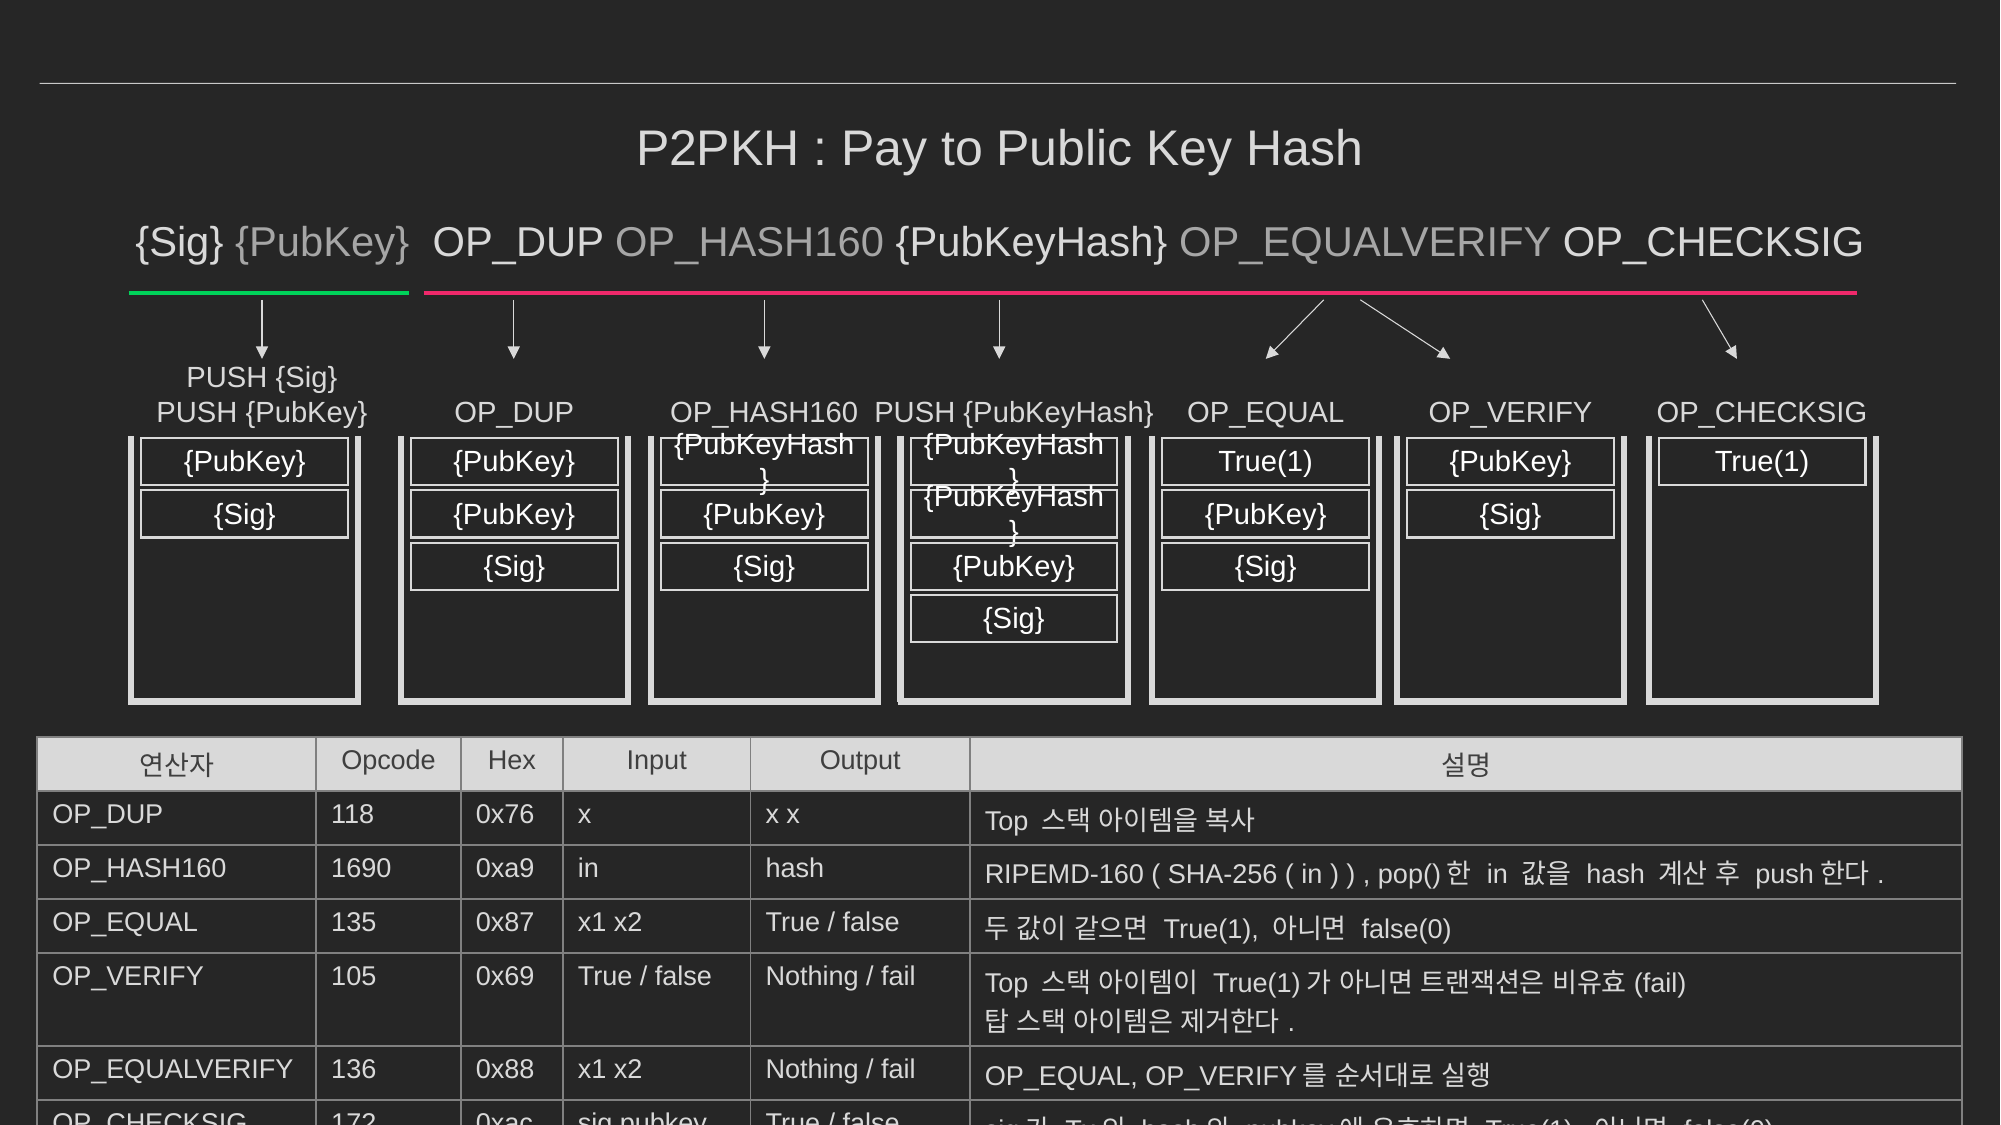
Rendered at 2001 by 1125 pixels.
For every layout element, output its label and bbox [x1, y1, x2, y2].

table_header [971, 738, 1961, 790]
table_header [38, 738, 315, 790]
table_cell [971, 954, 1961, 1045]
text_box [1640, 385, 1884, 702]
table_cell [317, 846, 460, 898]
table_cell [564, 1047, 750, 1099]
table_cell [564, 954, 750, 1045]
table_cell [971, 846, 1961, 898]
text_box [1394, 385, 1628, 702]
text_box [1360, 299, 1451, 359]
table_cell [462, 1101, 562, 1125]
table_cell [751, 1101, 969, 1125]
table_cell [751, 846, 969, 898]
table_header [751, 738, 969, 790]
text_box [128, 299, 388, 702]
text_box [621, 108, 1379, 183]
table_cell [971, 900, 1961, 952]
table_cell [971, 1047, 1961, 1099]
table_cell [317, 954, 460, 1045]
table_cell [317, 900, 460, 952]
table_cell [971, 792, 1961, 844]
table_cell [971, 1101, 1961, 1125]
table_header [462, 738, 562, 790]
table_header [564, 738, 750, 790]
table_cell [462, 1047, 562, 1099]
text_box [397, 385, 632, 702]
text_box [1702, 299, 1737, 359]
table_cell [564, 1101, 750, 1125]
text_box [647, 385, 1383, 702]
table_cell [462, 900, 562, 952]
text_box [121, 207, 1880, 273]
table_cell [751, 792, 969, 844]
table_cell [564, 846, 750, 898]
table_cell [38, 792, 315, 844]
table_header [317, 738, 460, 790]
table_cell [38, 1047, 315, 1099]
table_cell [564, 792, 750, 844]
table_cell [462, 846, 562, 898]
table_cell [38, 900, 315, 952]
table_cell [317, 792, 460, 844]
table_cell [38, 846, 315, 898]
table_cell [38, 1101, 315, 1125]
table_cell [564, 900, 750, 952]
table_cell [462, 954, 562, 1045]
table_cell [751, 954, 969, 1045]
table_cell [317, 1101, 460, 1125]
table_cell [462, 792, 562, 844]
table_cell [751, 900, 969, 952]
table_cell [38, 954, 315, 1045]
table_cell [317, 1047, 460, 1099]
text_box [1265, 299, 1324, 359]
table_cell [751, 1047, 969, 1099]
